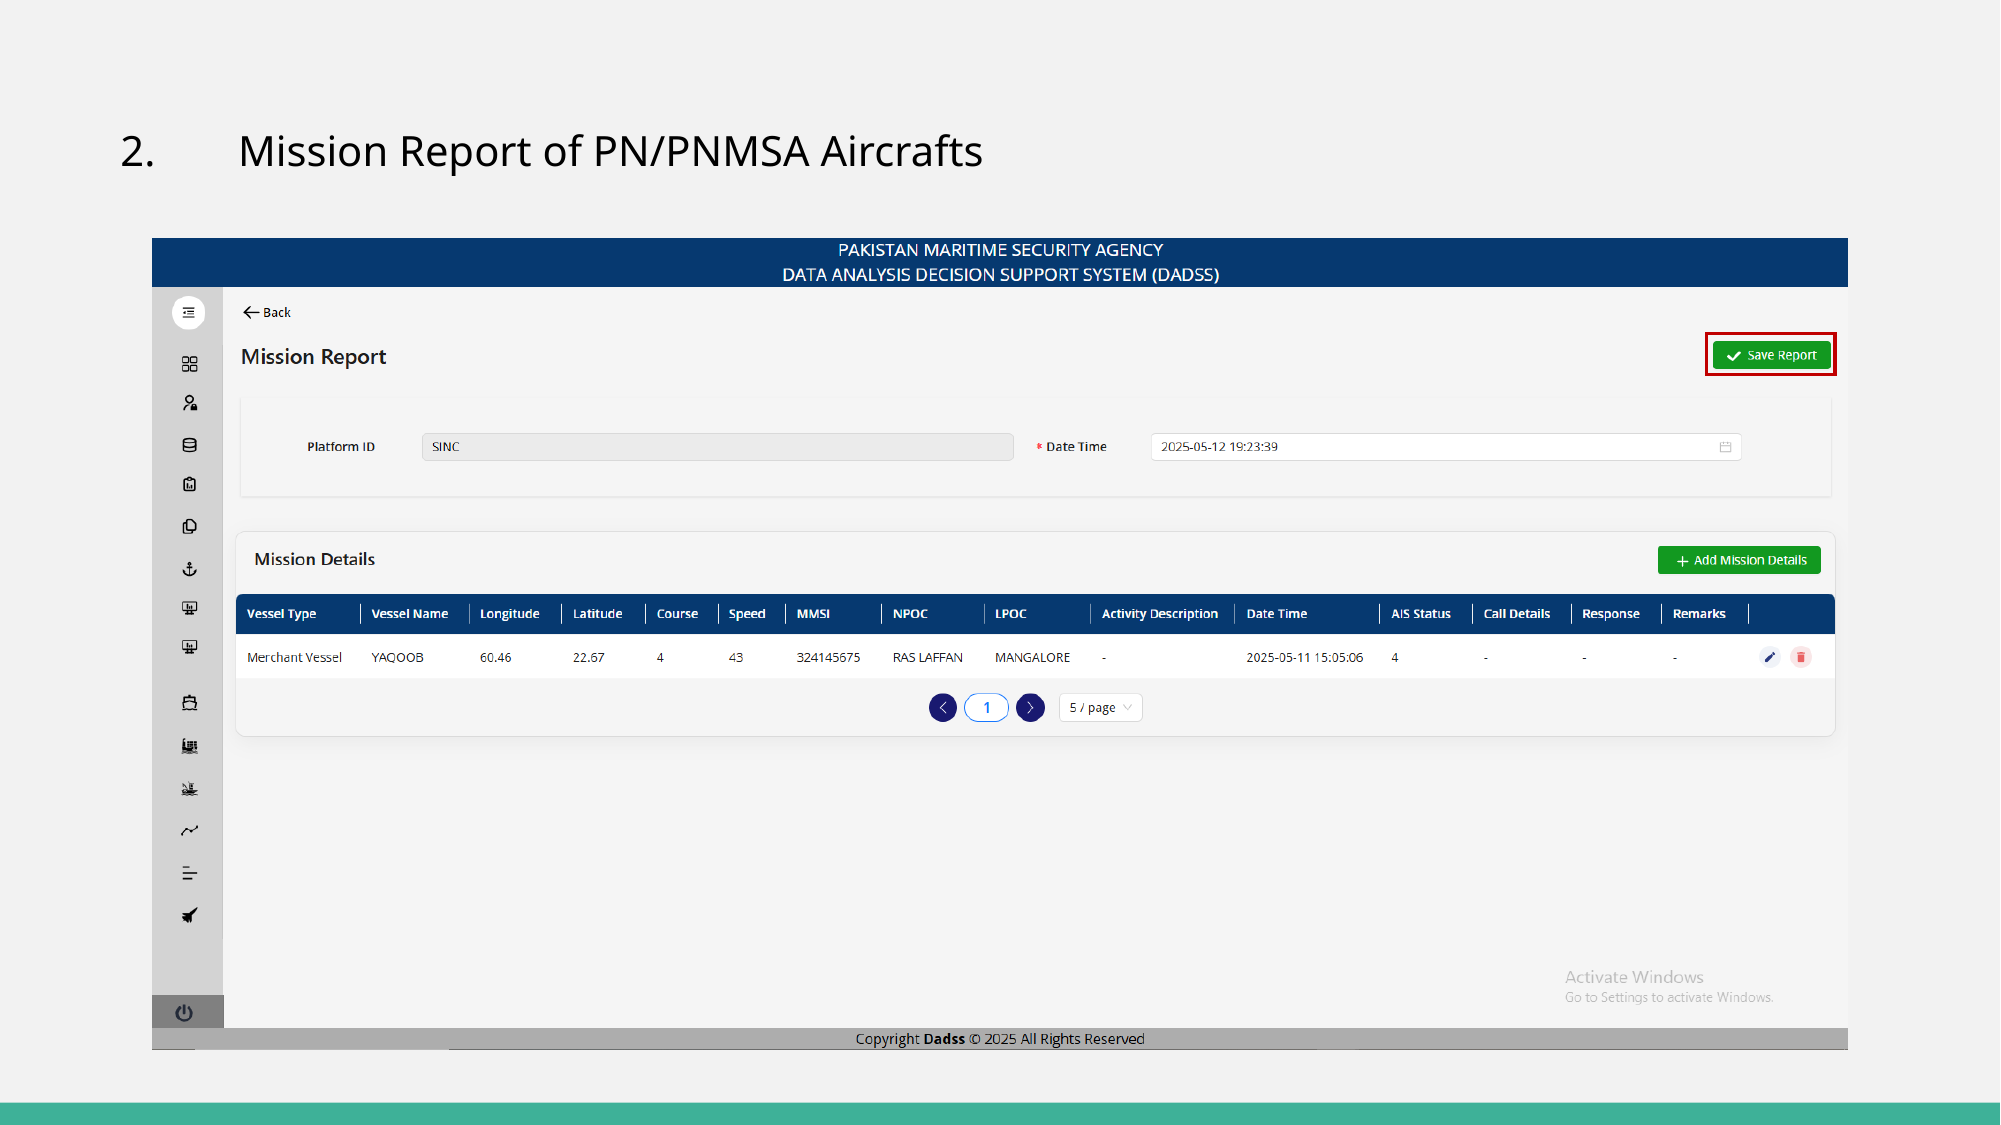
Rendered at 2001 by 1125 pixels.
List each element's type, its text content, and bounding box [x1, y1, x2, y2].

text_box [0, 1102, 2000, 1125]
picture [152, 238, 1848, 1050]
title 2. Mission Report of PN/PNMSA Aircrafts [68, 97, 1932, 223]
